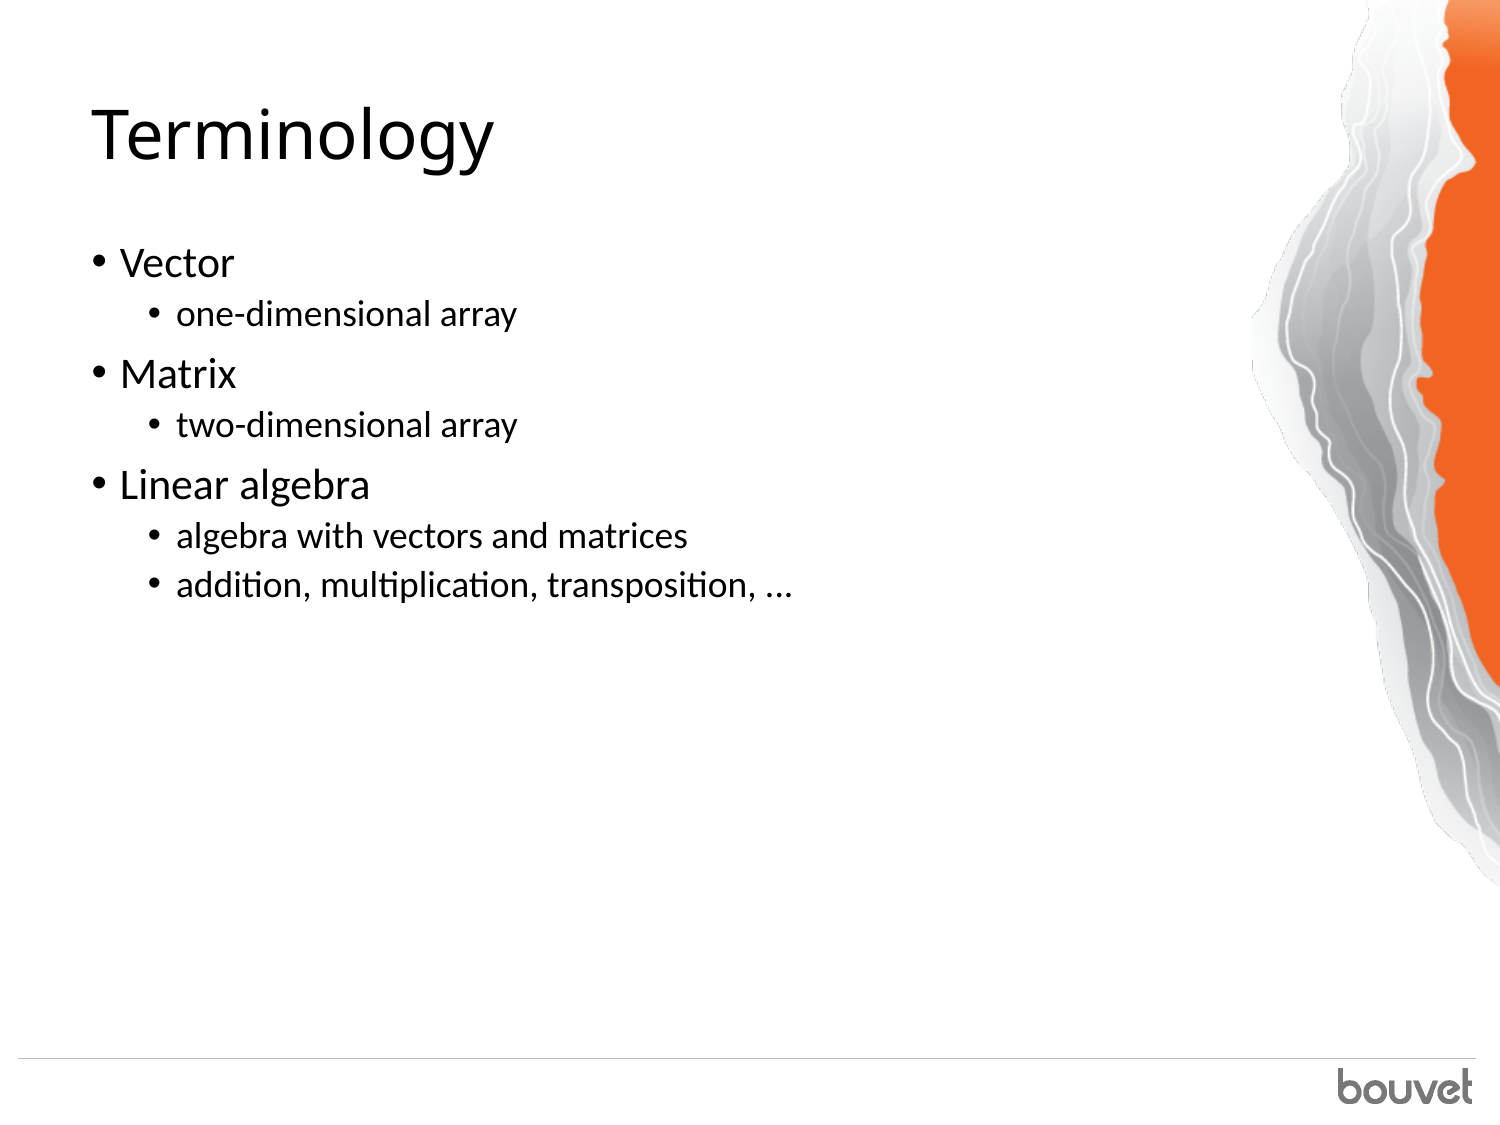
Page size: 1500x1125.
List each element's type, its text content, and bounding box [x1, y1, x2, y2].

list Vector one-dimensional array Matrix two-dimensional array Linear algebra algebra with vectors and matrices addition, multiplication, transposition, ... [76, 231, 1247, 1004]
picture [1217, 0, 1500, 913]
picture [1338, 1068, 1472, 1104]
title Terminology [76, 42, 1306, 220]
